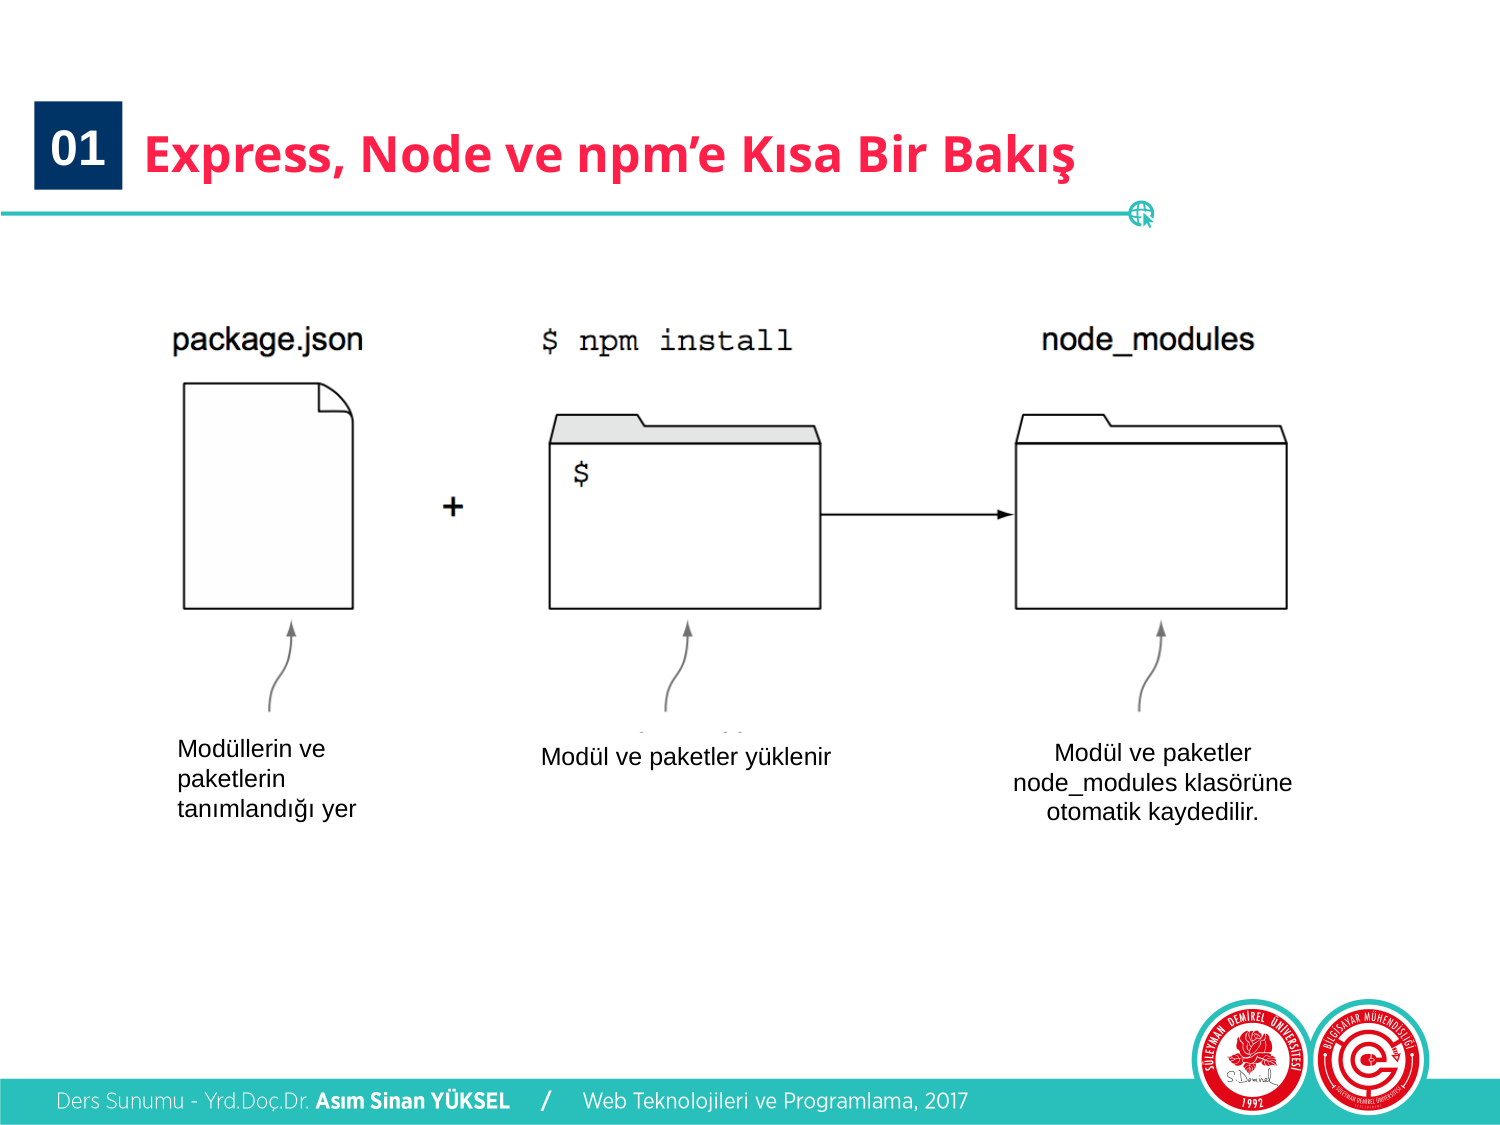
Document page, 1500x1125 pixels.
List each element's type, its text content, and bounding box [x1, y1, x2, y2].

picture [0, 0, 1500, 1125]
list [117, 299, 1368, 946]
title Express, Node ve npm’e Kısa Bir Bakış [128, 114, 1279, 190]
text_box 01 [34, 101, 123, 190]
